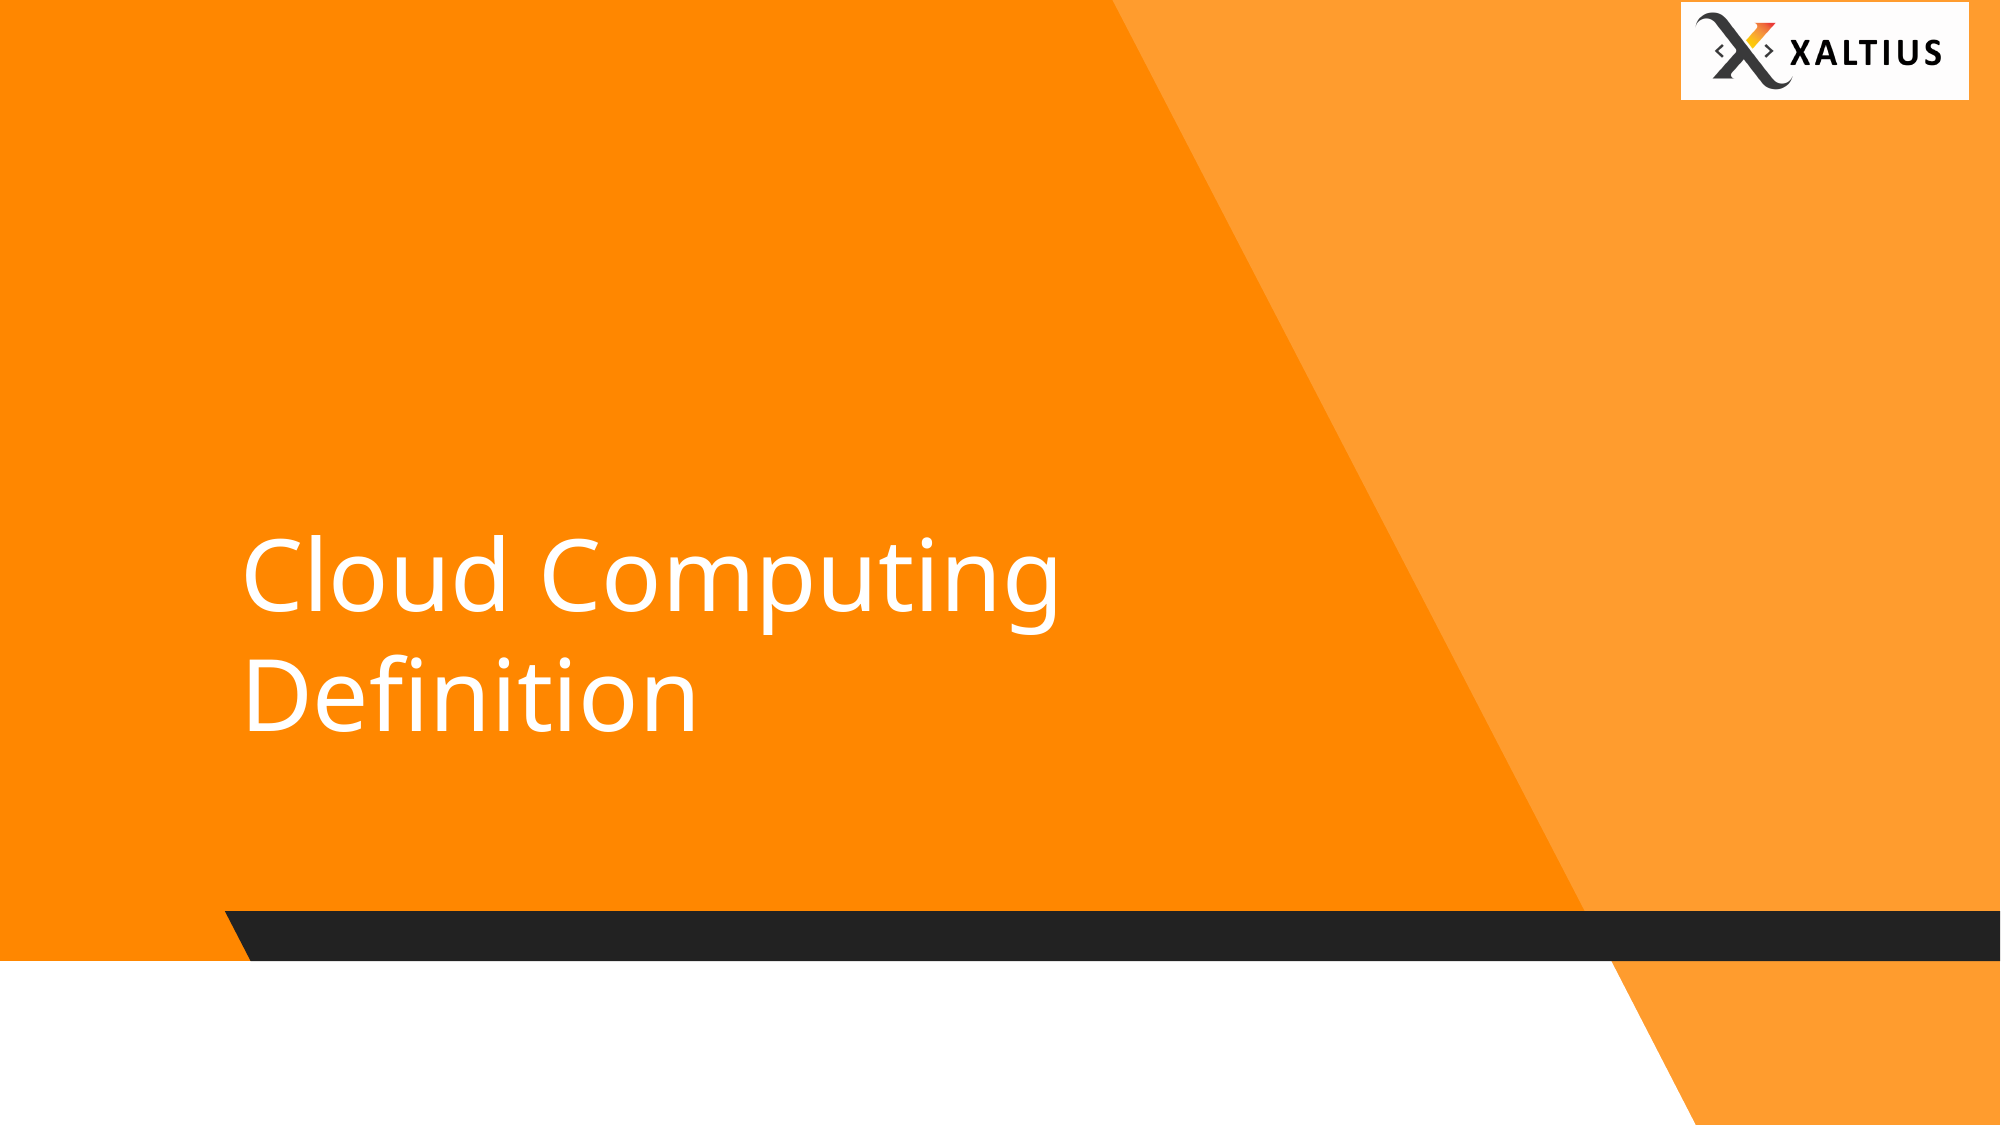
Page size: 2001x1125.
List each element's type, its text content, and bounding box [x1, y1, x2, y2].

picture [1681, 2, 1969, 100]
title Cloud Computing Definition [224, 512, 1367, 767]
